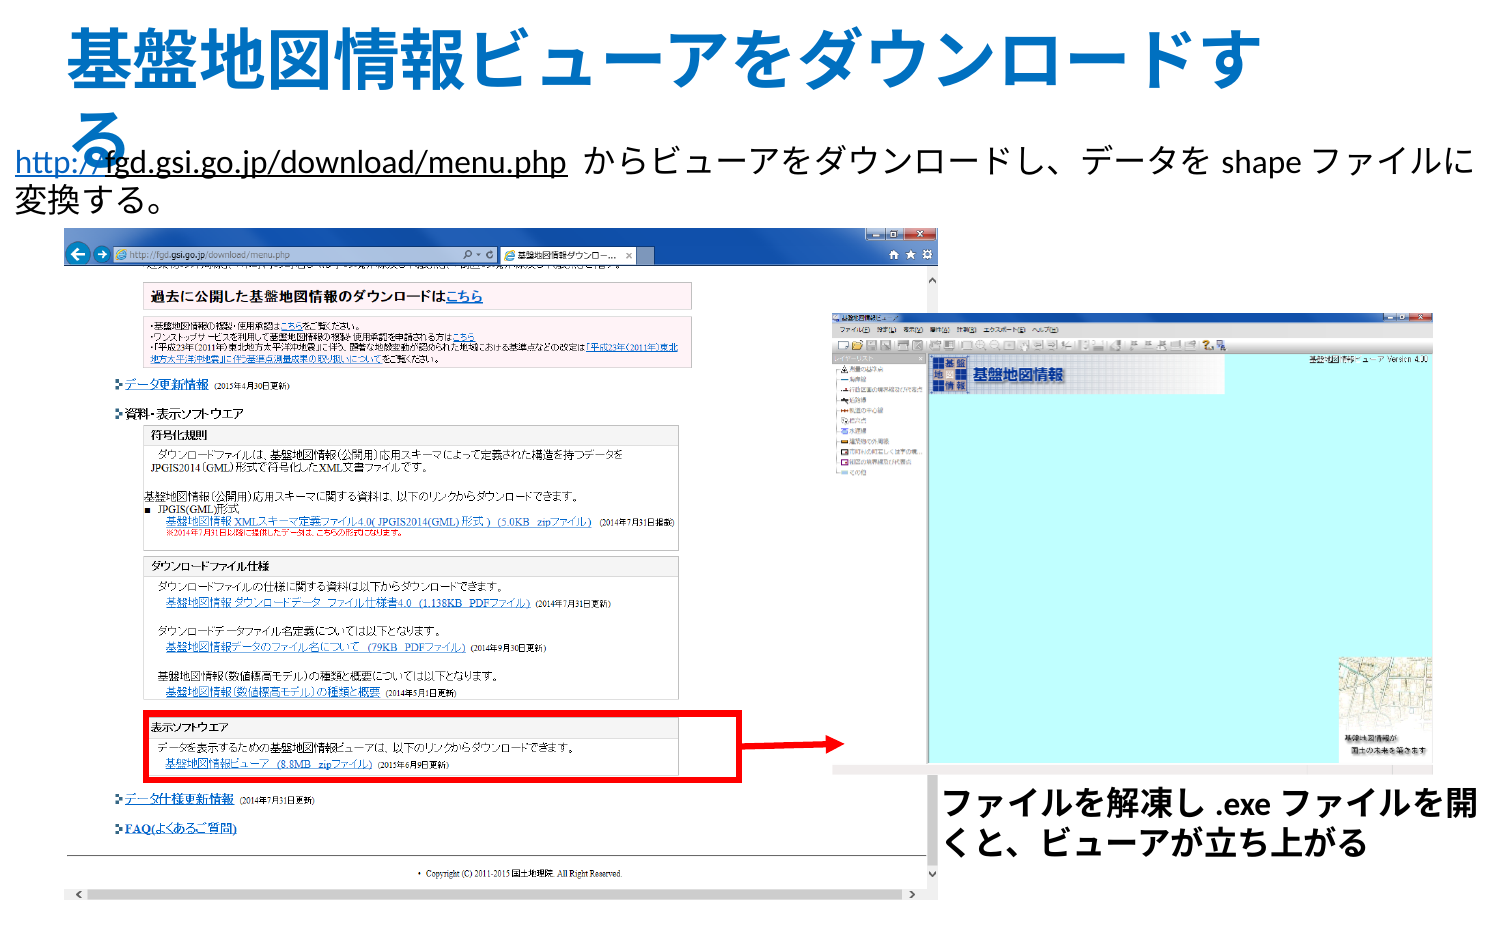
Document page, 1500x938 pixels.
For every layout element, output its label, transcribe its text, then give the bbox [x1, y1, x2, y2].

text_box 基盤地図情報ビューアをダウンロードする [51, 10, 1310, 132]
text_box http://fgd.gsi.go.jp/download/menu.php からビューアをダウンロードし、データをshapeファイルに変換する。 [0, 132, 1500, 227]
text_box ファイルを解凍し.exeファイルを開くと、ビューアが立ち上がる [938, 774, 1500, 870]
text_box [739, 743, 845, 747]
picture [63, 228, 1433, 900]
